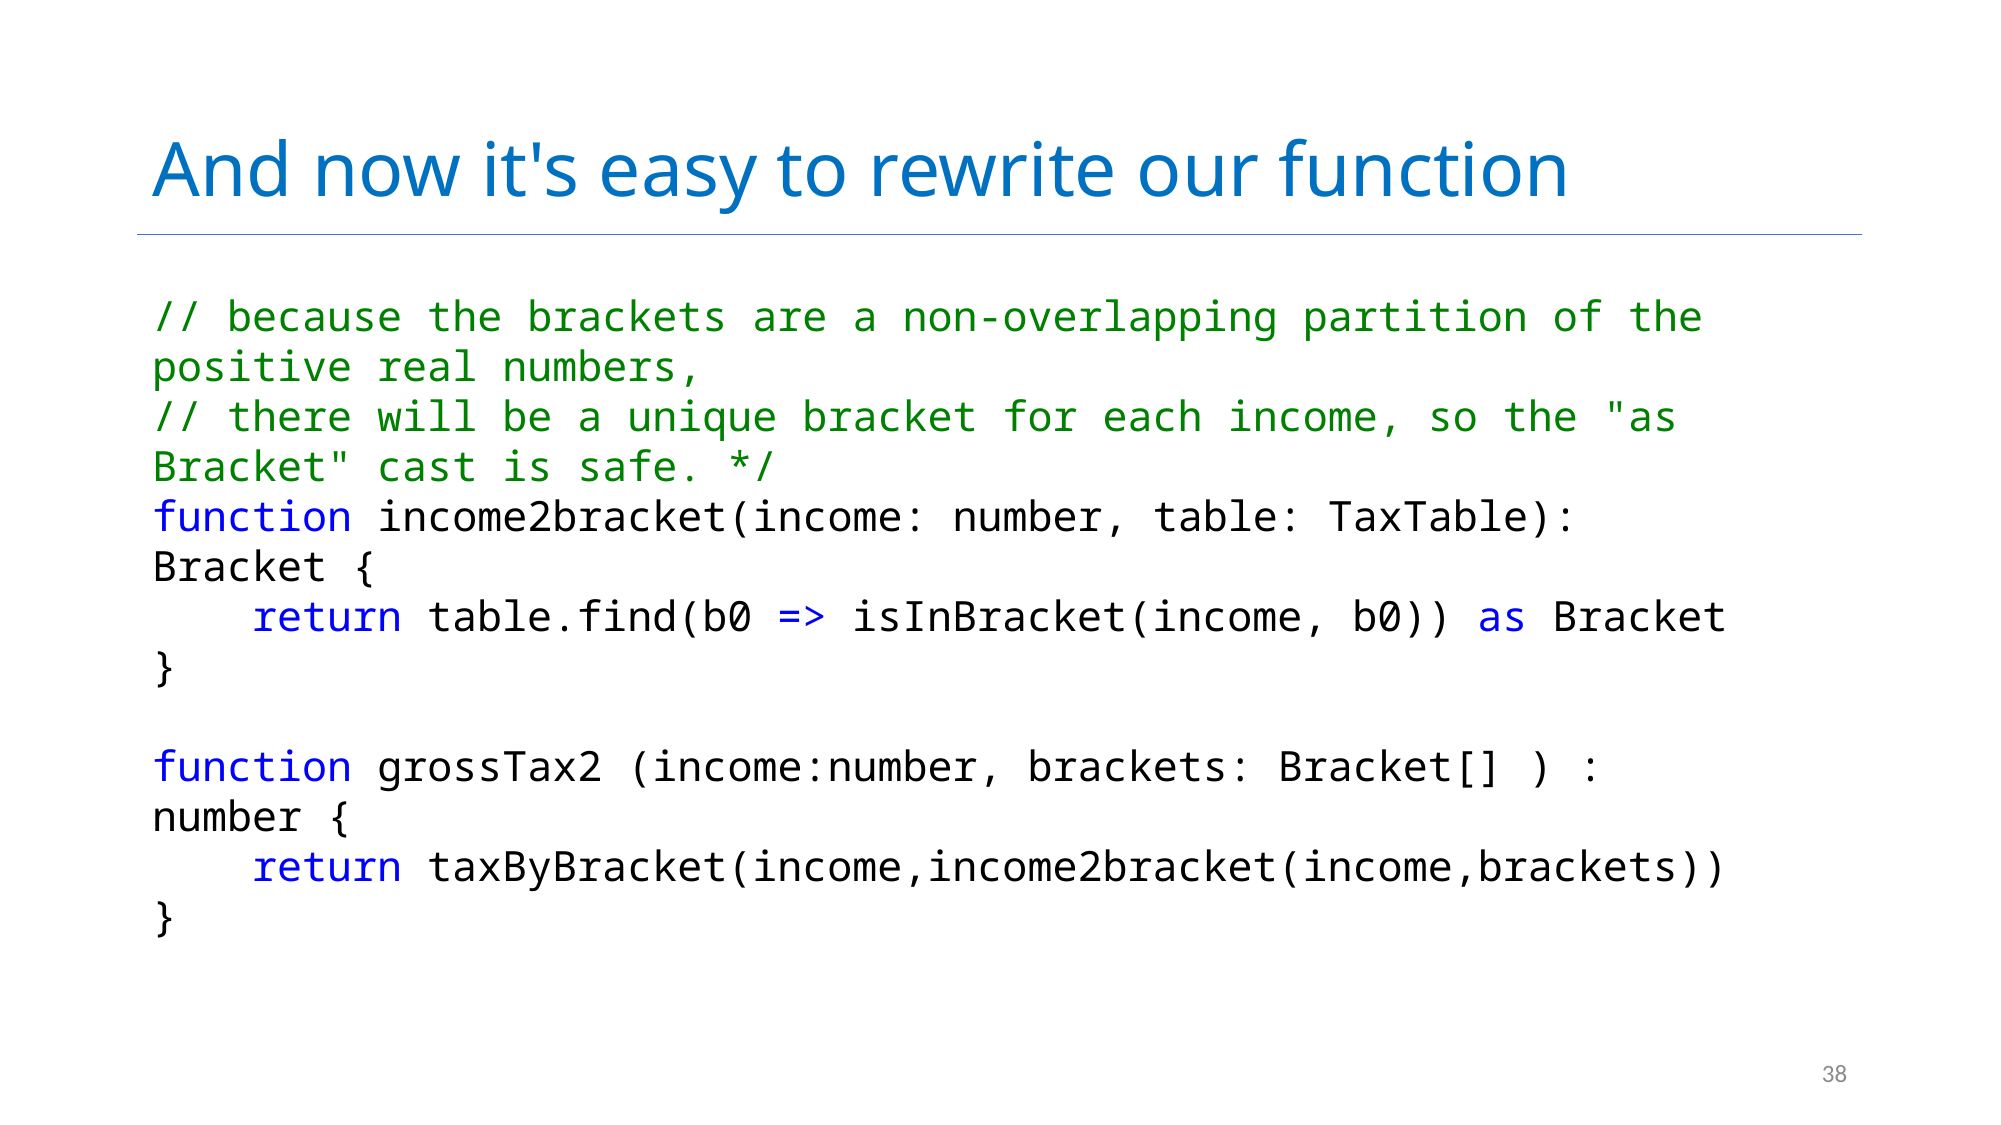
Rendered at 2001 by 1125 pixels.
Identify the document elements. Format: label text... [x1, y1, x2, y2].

text_box // because the brackets are a non-overlapping partition of the positive real numbers, // there will be a unique bracket for each income, so the "as Bracket" cast is safe. */ function income2bracket(income: number, table: TaxTable): Bracket { return table.find(b0 => isInBracket(income, b0)) as Bracket } function grossTax2 (income:number, brackets: Bracket[] ) : number { return taxByBracket(income,income2bracket(income,brackets)) } [137, 282, 1753, 948]
slide_number 38 [1412, 1042, 1863, 1103]
title And now it's easy to rewrite our function [137, 3, 1863, 221]
